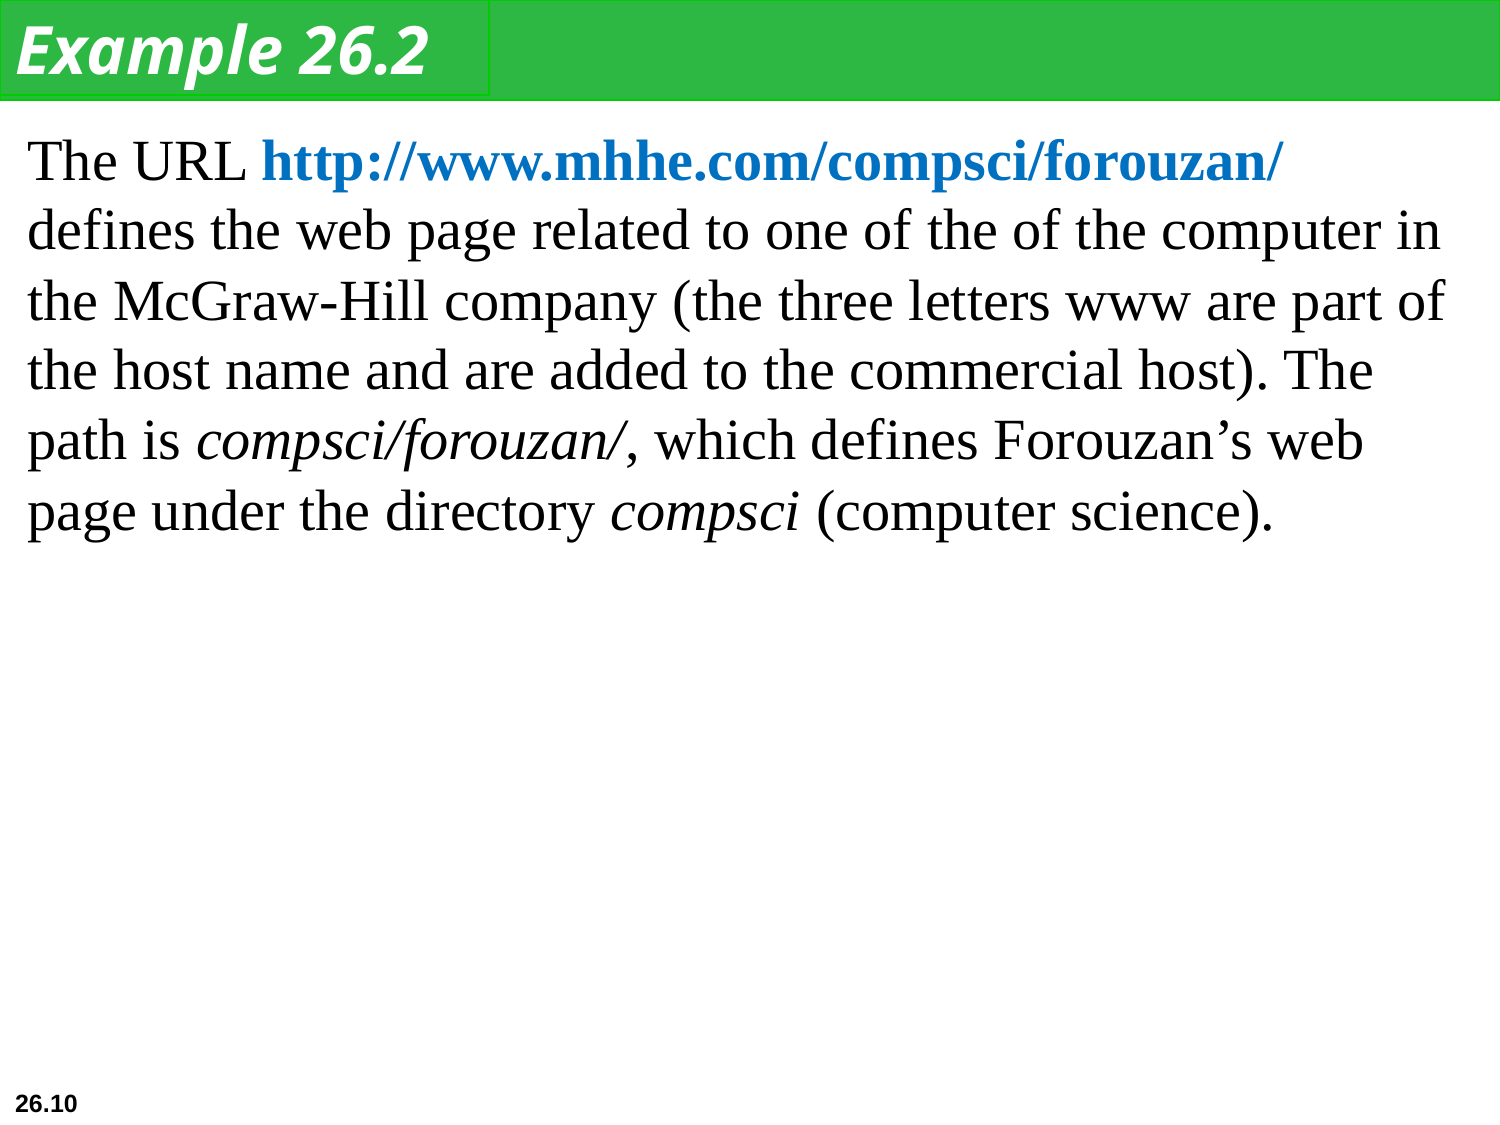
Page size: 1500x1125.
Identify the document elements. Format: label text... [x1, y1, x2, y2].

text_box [0, 0, 1500, 101]
text_box The URL http://www.mhhe.com/compsci/forouzan/ defines the web page related to one of the of the computer in the McGraw-Hill company (the three letters www are part of the host name and are added to the commercial host). The path is compsci/forouzan/, which defines Forouzan’s web page under the directory compsci (computer science). [12, 114, 1463, 550]
text_box 26.10 [0, 1049, 313, 1125]
